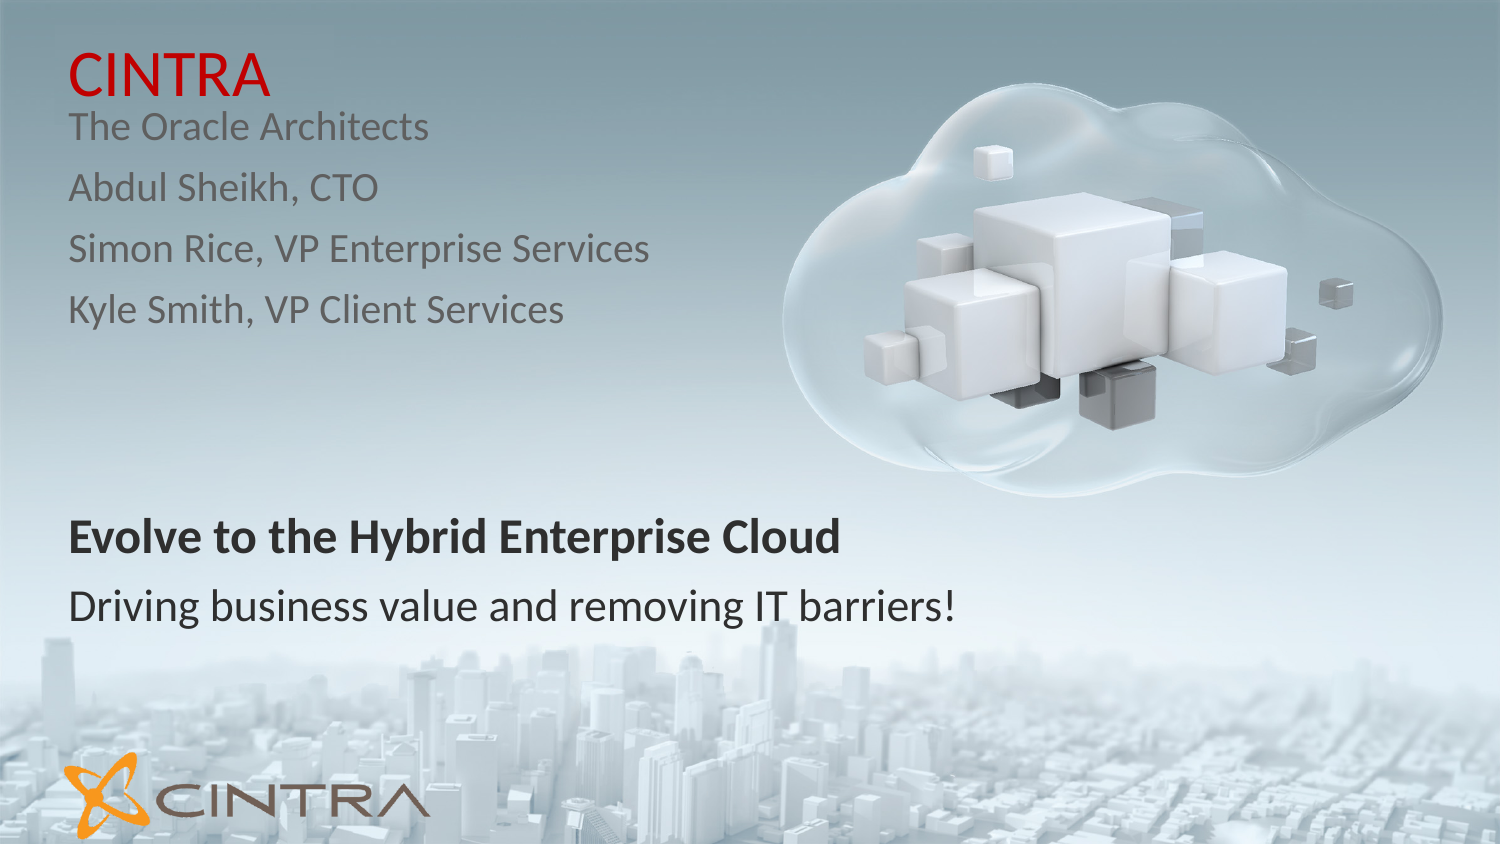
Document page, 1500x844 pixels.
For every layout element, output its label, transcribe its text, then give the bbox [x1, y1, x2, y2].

text_box CINTRA The Oracle Architects Abdul Sheikh, CTO Simon Rice, VP Enterprise Services Kyle Smith, VP Client Services [53, 37, 864, 328]
text_box Evolve to the Hybrid Enterprise Cloud Driving business value and removing IT barriers! [53, 328, 1416, 766]
picture [0, 0, 1500, 844]
